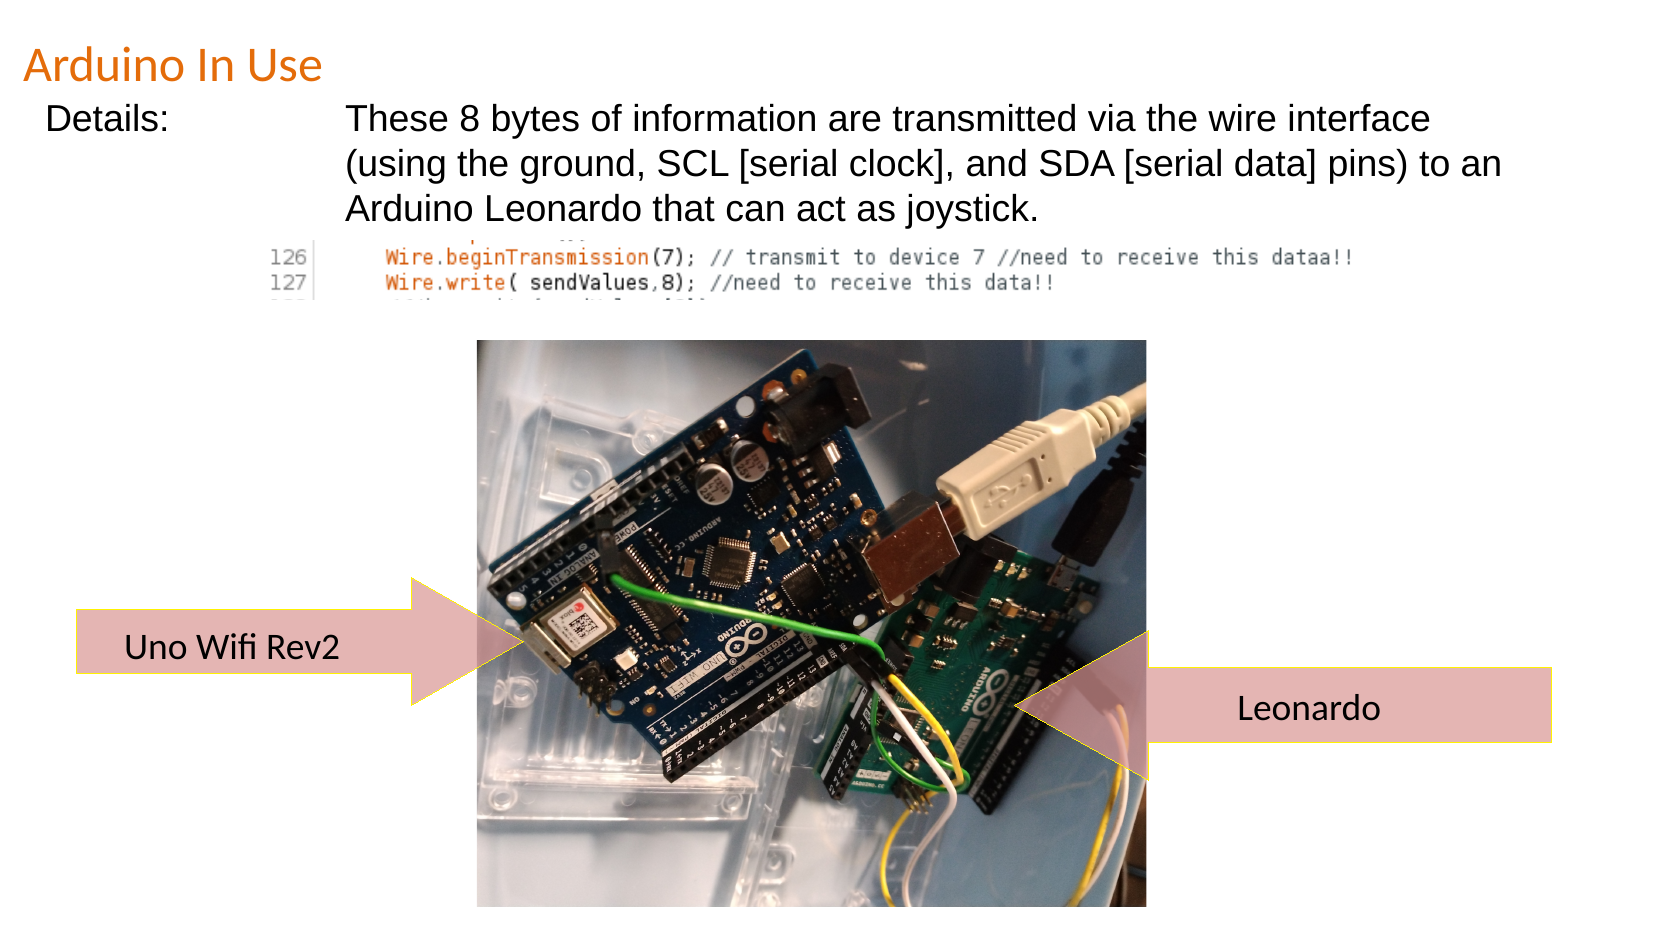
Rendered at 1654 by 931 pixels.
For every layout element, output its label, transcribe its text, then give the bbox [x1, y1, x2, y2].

text_box [1100, 630, 1552, 781]
text_box Arduino In Use [8, 24, 404, 100]
text_box Uno Wifi Rev2 [109, 614, 401, 675]
text_box Details: These 8 bytes of information are transmitted via the wire interface (using the ground, SCL [serial clock], and SDA [serial data] pins) to an Arduino Leonardo that can act as joystick. [30, 86, 1469, 228]
text_box [76, 577, 523, 706]
text_box Leonardo [1222, 675, 1435, 735]
picture [254, 239, 1431, 931]
